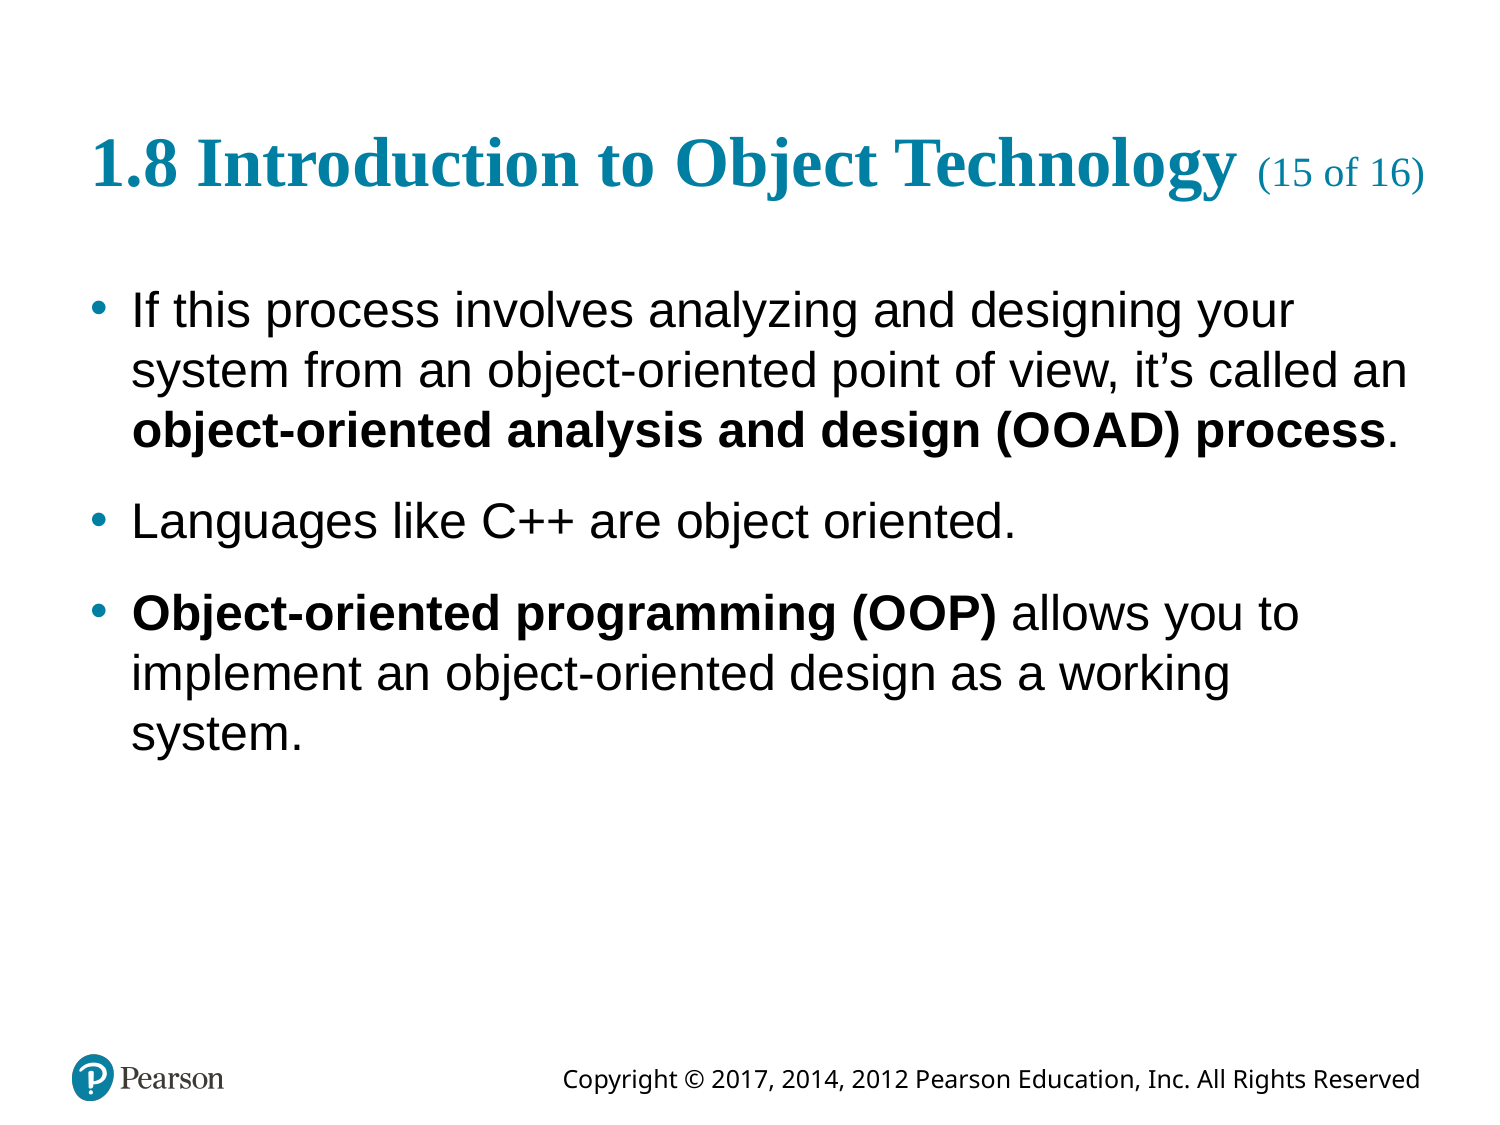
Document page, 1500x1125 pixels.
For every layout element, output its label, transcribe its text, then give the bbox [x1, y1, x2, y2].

picture [98, 1054, 224, 1101]
title 1.8 Introduction to Object Technology (15 of 16) [75, 35, 1456, 216]
list If this process involves analyzing and designing your system from an object-oriented point of view, it’s called an object-oriented analysis and design (O O A D) process. Languages like C++ are object oriented. Object-oriented programming (O O P) allows you to implement an object-oriented design as a working system. [75, 262, 1425, 1005]
picture [80, 1063, 106, 1088]
picture [72, 1087, 83, 1101]
picture [72, 1054, 88, 1070]
